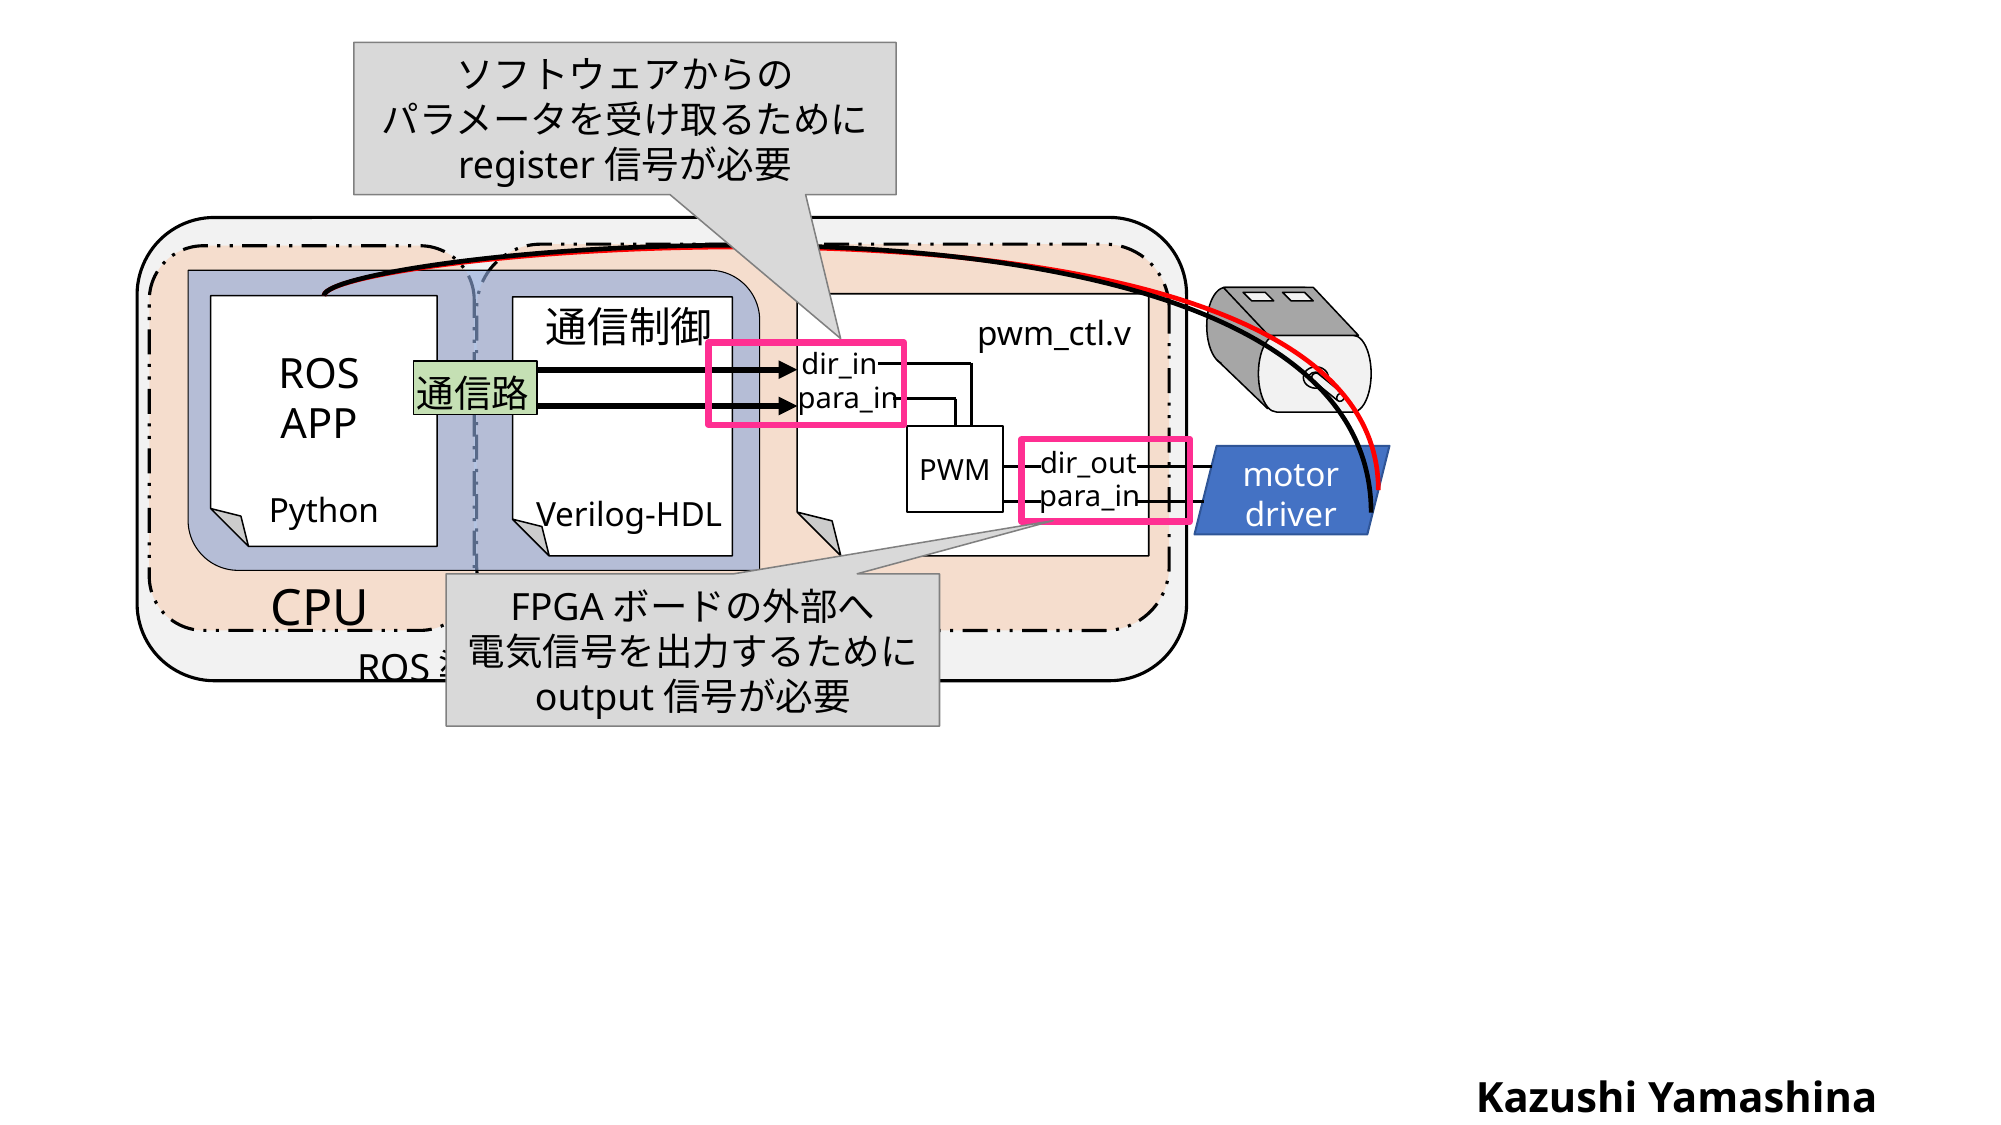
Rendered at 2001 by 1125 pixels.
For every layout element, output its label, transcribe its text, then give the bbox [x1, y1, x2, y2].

text_box FPGAボードの外部へ 電気信号を出力するために output信号が必要 [444, 706, 942, 729]
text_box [136, 217, 1390, 698]
text_box ソフトウェアからの パラメータを受け取るために register信号が必要 [351, 40, 899, 214]
